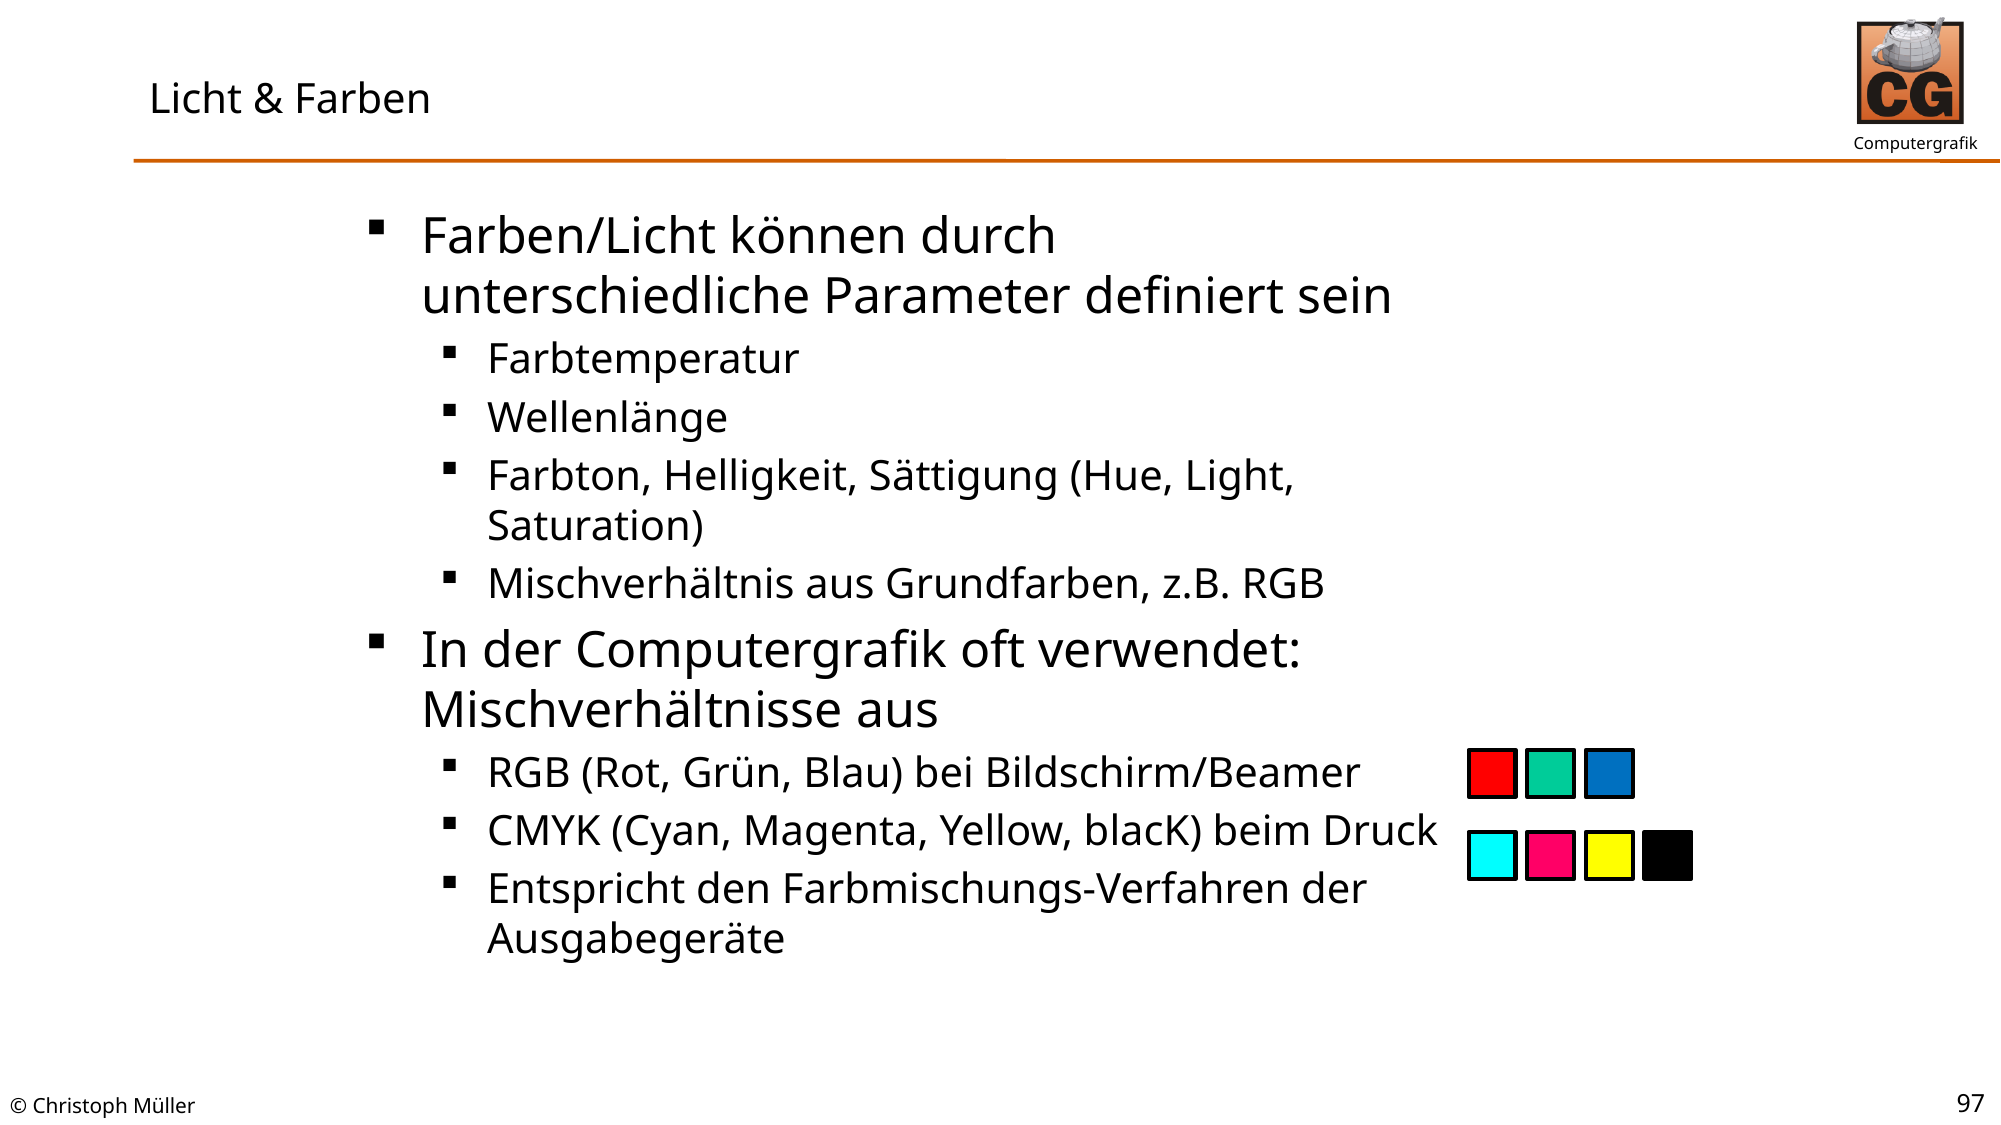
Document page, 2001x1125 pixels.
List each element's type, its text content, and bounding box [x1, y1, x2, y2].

text_box [1584, 748, 1635, 799]
picture [1850, 15, 1970, 130]
text_box [1467, 830, 1518, 881]
text_box [1584, 830, 1635, 881]
list Farben/Licht können durch unterschiedliche Parameter definiert sein Farbtemperatur Wellenlänge Farbton, Helligkeit, Sättigung (Hue, Light, Saturation) Mischverhältnis aus Grundfarben, z.B. RGB In der Computergrafik oft verwendet: Mischverhältnisse aus RGB (Rot, Grün, Blau) bei Bildschirm/Beamer CMYK (Cyan, Magenta, Yellow, blacK) beim Druck Entspricht den Farbmischungs-Verfahren der Ausgabegeräte [349, 196, 1458, 1059]
text_box [1525, 748, 1576, 799]
text_box [1642, 830, 1693, 881]
text_box [1467, 748, 1518, 799]
title Licht & Farben [133, 42, 1457, 151]
text_box [1525, 830, 1576, 881]
